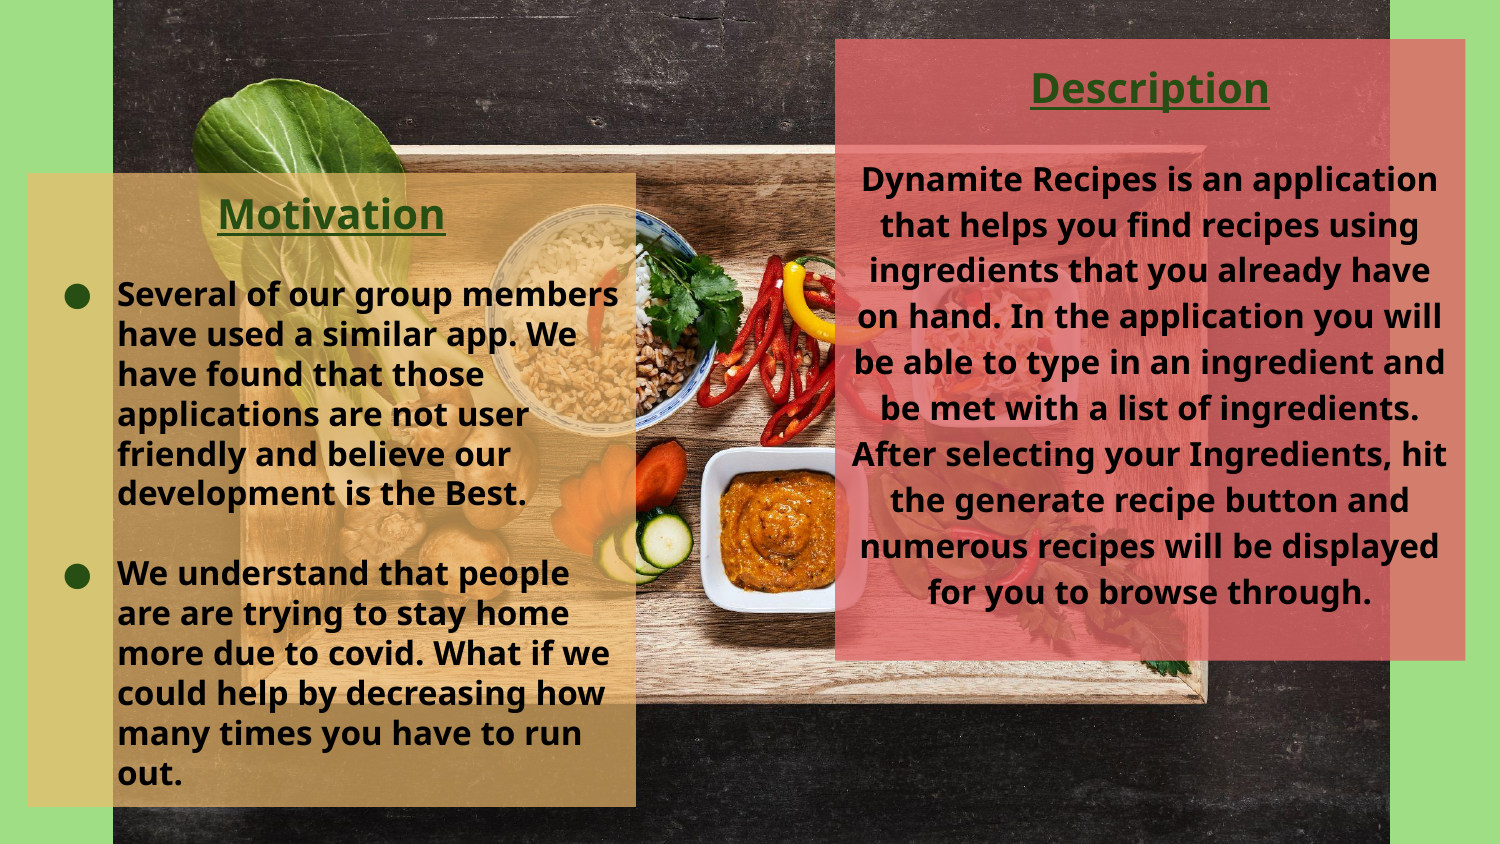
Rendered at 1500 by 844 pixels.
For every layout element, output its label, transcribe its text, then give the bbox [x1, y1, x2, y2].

picture [112, 0, 1390, 844]
text_box Motivation Several of our group members have used a similar app. We have found that those applications are not user friendly and believe our development is the Best. We understand that people are are trying to stay home more due to covid. What if we could help by decreasing how many times you have to run out. [27, 173, 107, 807]
text_box Description Dynamite Recipes is an application that helps you find recipes using ingredients that you already have on hand. In the application you will be able to type in an ingredient and be met with a list of ingredients. After selecting your Ingredients, hit the generate recipe button and numerous recipes will be displayed for you to browse through. [1394, 39, 1466, 661]
